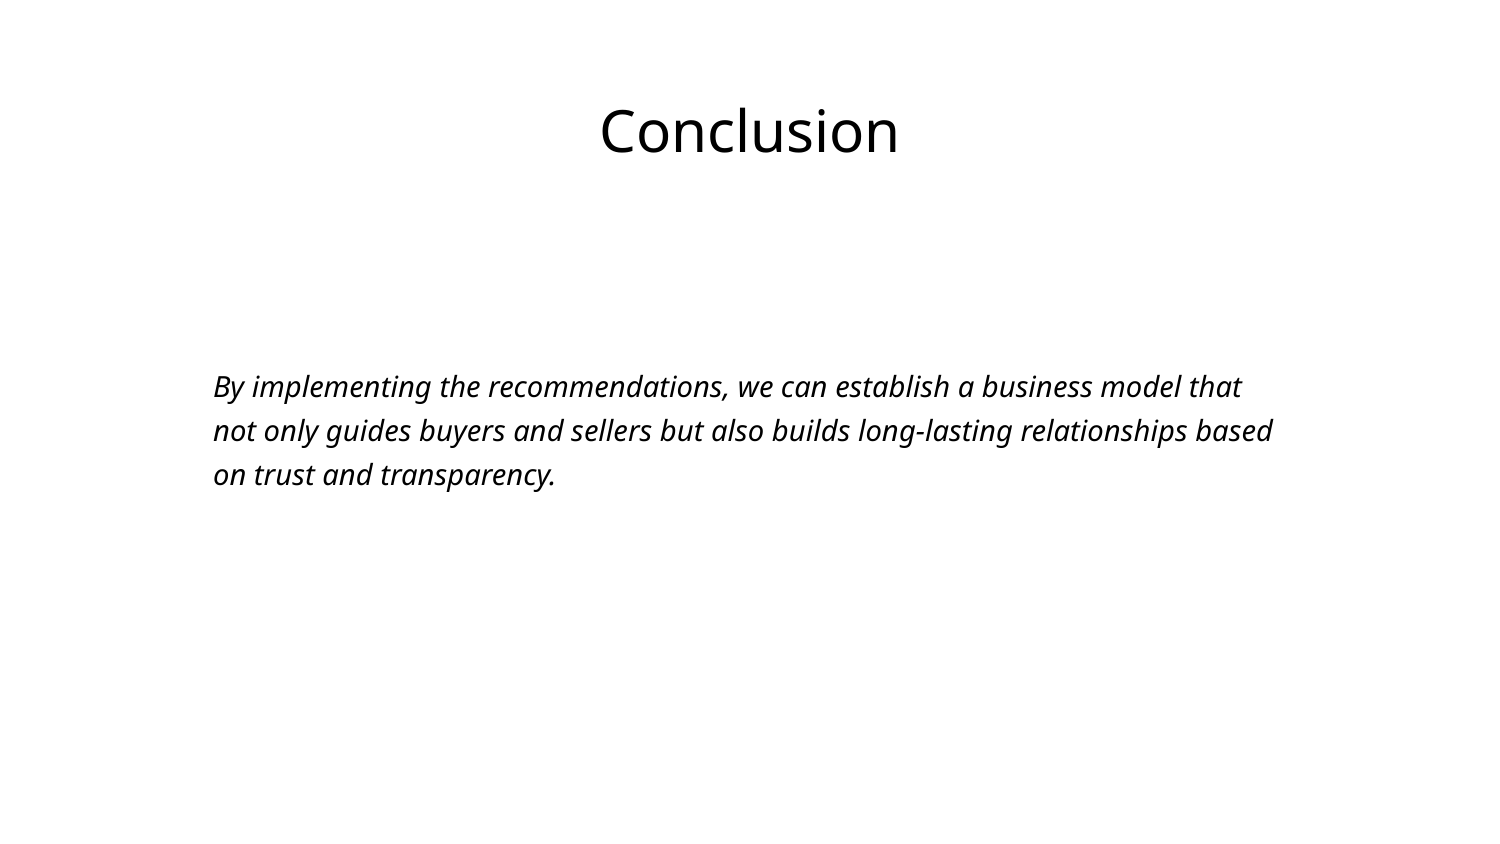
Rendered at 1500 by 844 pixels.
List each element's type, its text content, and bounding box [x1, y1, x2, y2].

title Conclusion [468, 89, 1032, 169]
text_box By implementing the recommendations, we can establish a business model that not only guides buyers and sellers but also builds long-lasting relationships based on trust and transparency. [198, 344, 1302, 506]
